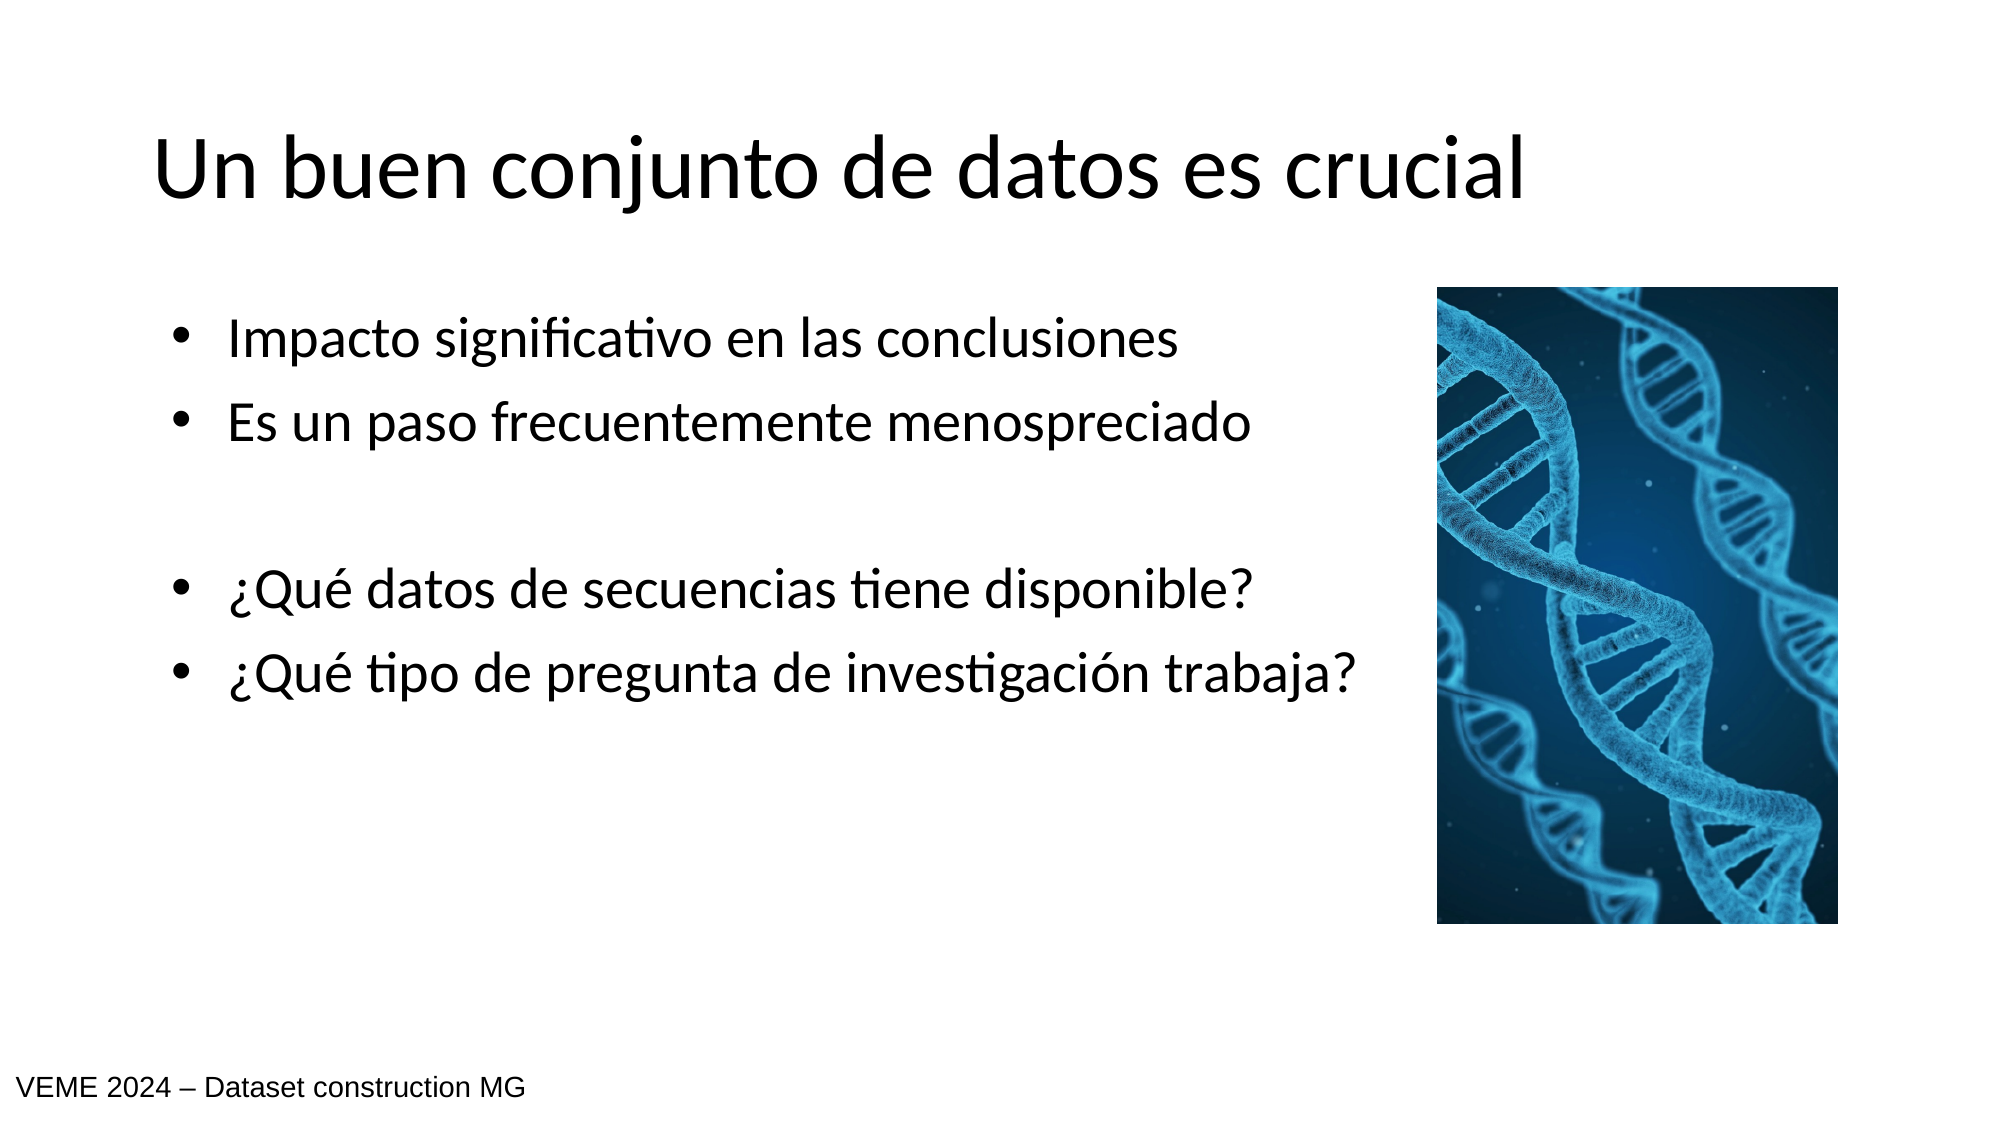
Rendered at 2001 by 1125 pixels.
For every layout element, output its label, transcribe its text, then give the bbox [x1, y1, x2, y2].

text_box VEME 2024 – Dataset construction MG [0, 1060, 543, 1111]
title Un buen conjunto de datos es crucial [137, 59, 1863, 278]
picture [1428, 277, 1841, 928]
list Impacto significativo en las conclusiones Es un paso frecuentemente menospreciado ¿Qué datos de secuencias tiene disponible? ¿Qué tipo de pregunta de investigación trabaja? [137, 299, 1863, 1014]
